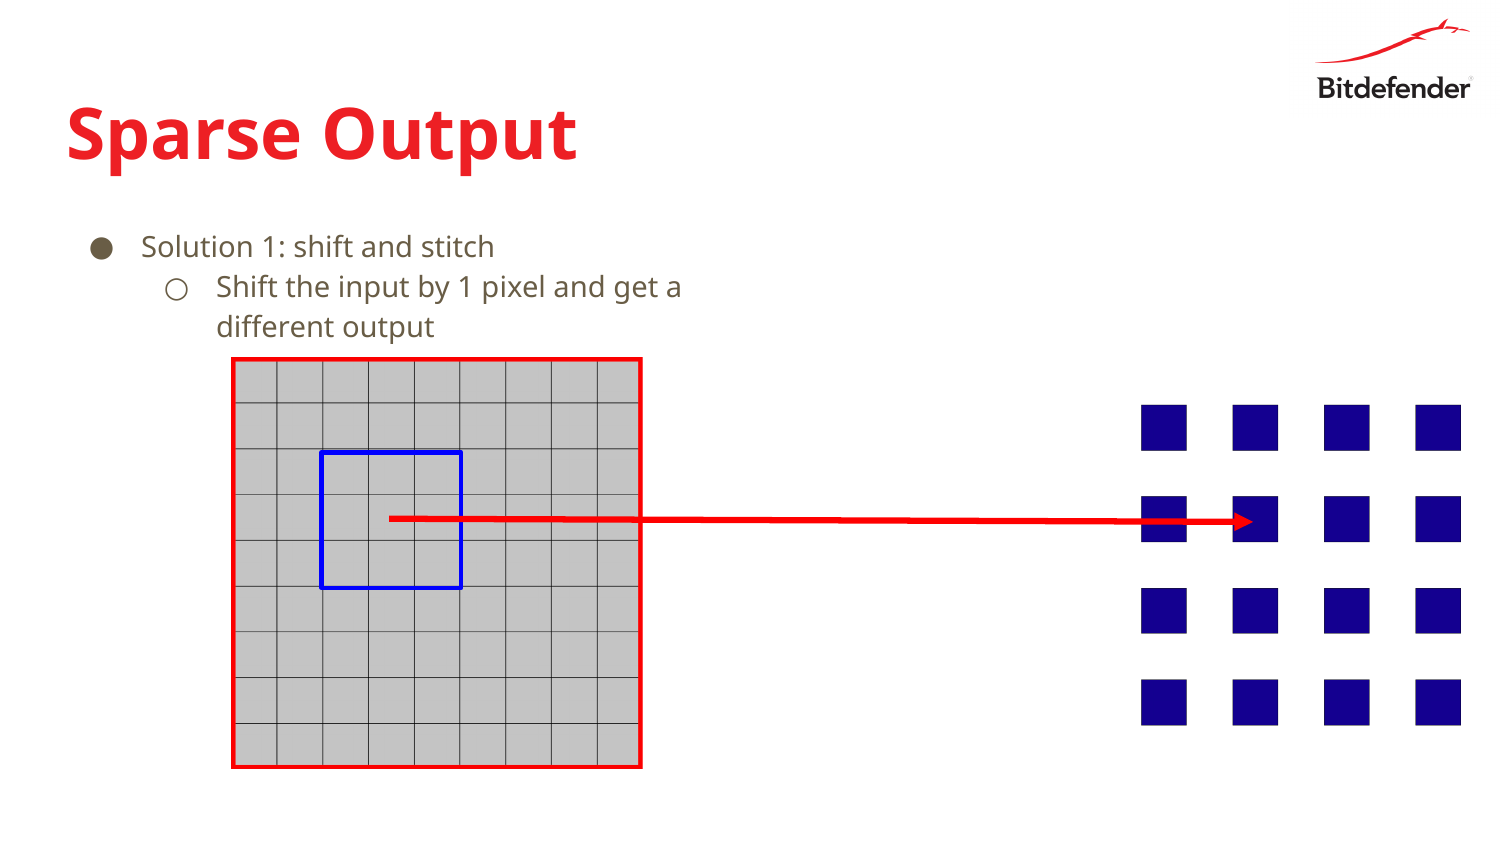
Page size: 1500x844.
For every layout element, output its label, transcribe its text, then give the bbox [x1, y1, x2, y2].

picture [230, 357, 1461, 770]
title Sparse Output [51, 72, 1449, 189]
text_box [388, 518, 1254, 523]
list Solution 1: shift and stitch Shift the input by 1 pixel and get a different output [51, 207, 708, 750]
picture [1289, 0, 1500, 118]
